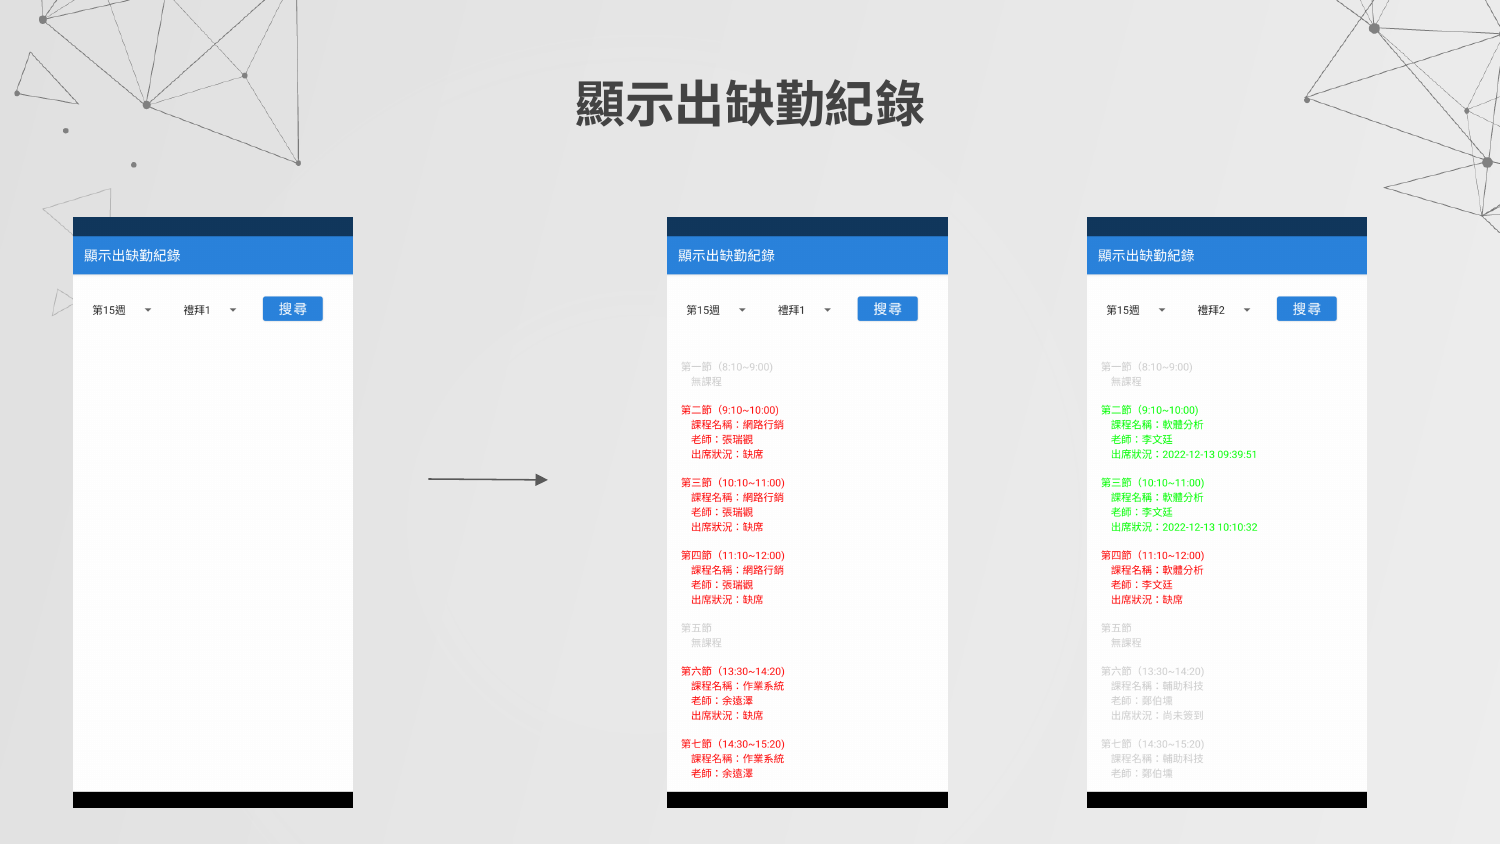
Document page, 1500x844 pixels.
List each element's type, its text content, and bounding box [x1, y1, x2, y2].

title 顯示出缺勤紀錄 [322, 57, 1178, 176]
picture [0, 0, 1500, 844]
text_box [99, 176, 1410, 243]
